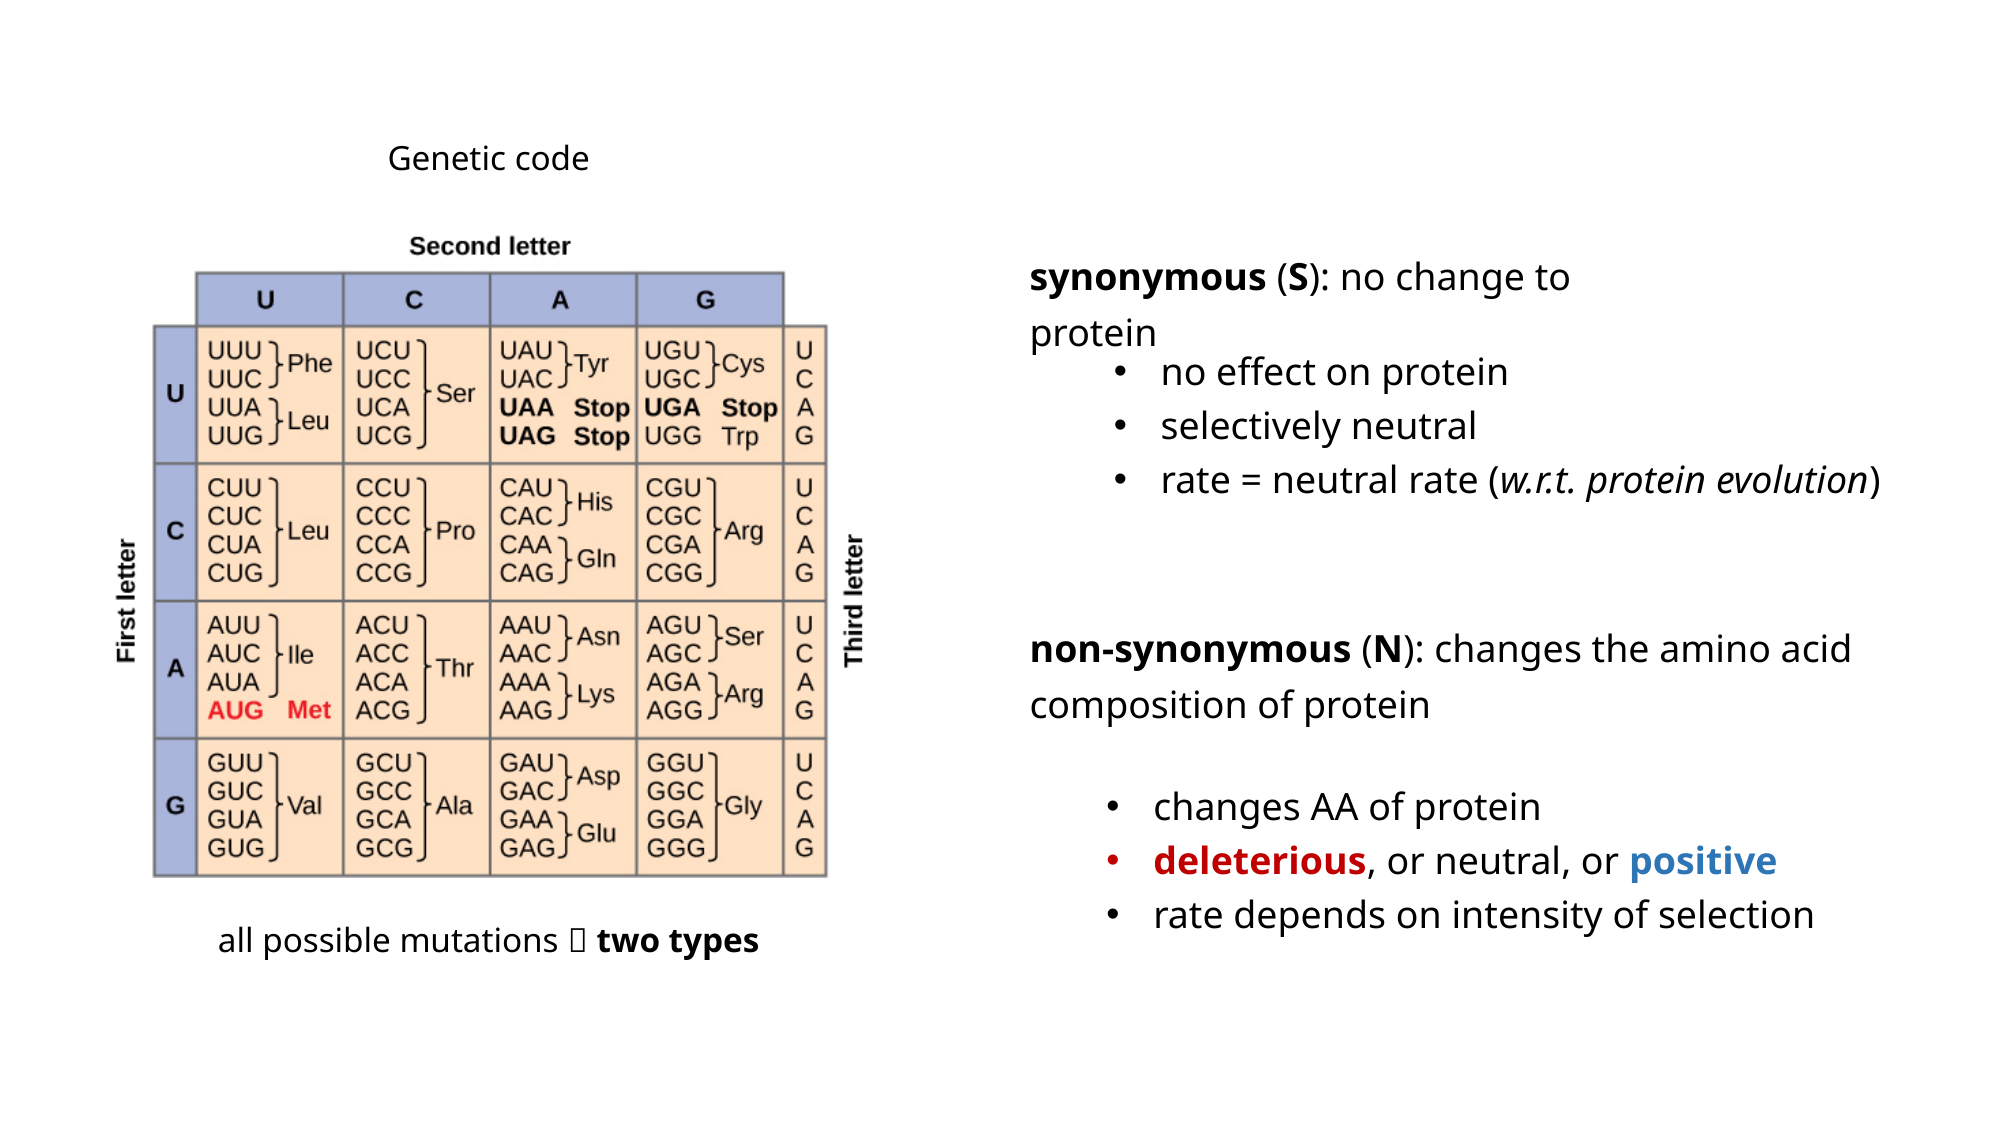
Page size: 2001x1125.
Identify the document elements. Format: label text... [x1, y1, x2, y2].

text_box all possible mutations  two types [203, 912, 775, 967]
text_box non-synonymous (N): changes the amino acid composition of protein [1014, 606, 2000, 734]
picture [113, 233, 865, 878]
text_box changes AA of protein deleterious, or neutral, or positive rate depends on intensity of selection [1091, 766, 1831, 944]
text_box no effect on protein selectively neutral rate = neutral rate (w.r.t. protein evolution) [1098, 331, 1896, 509]
text_box synonymous (S): no change to protein [1014, 234, 1712, 406]
text_box Genetic code [372, 129, 606, 185]
